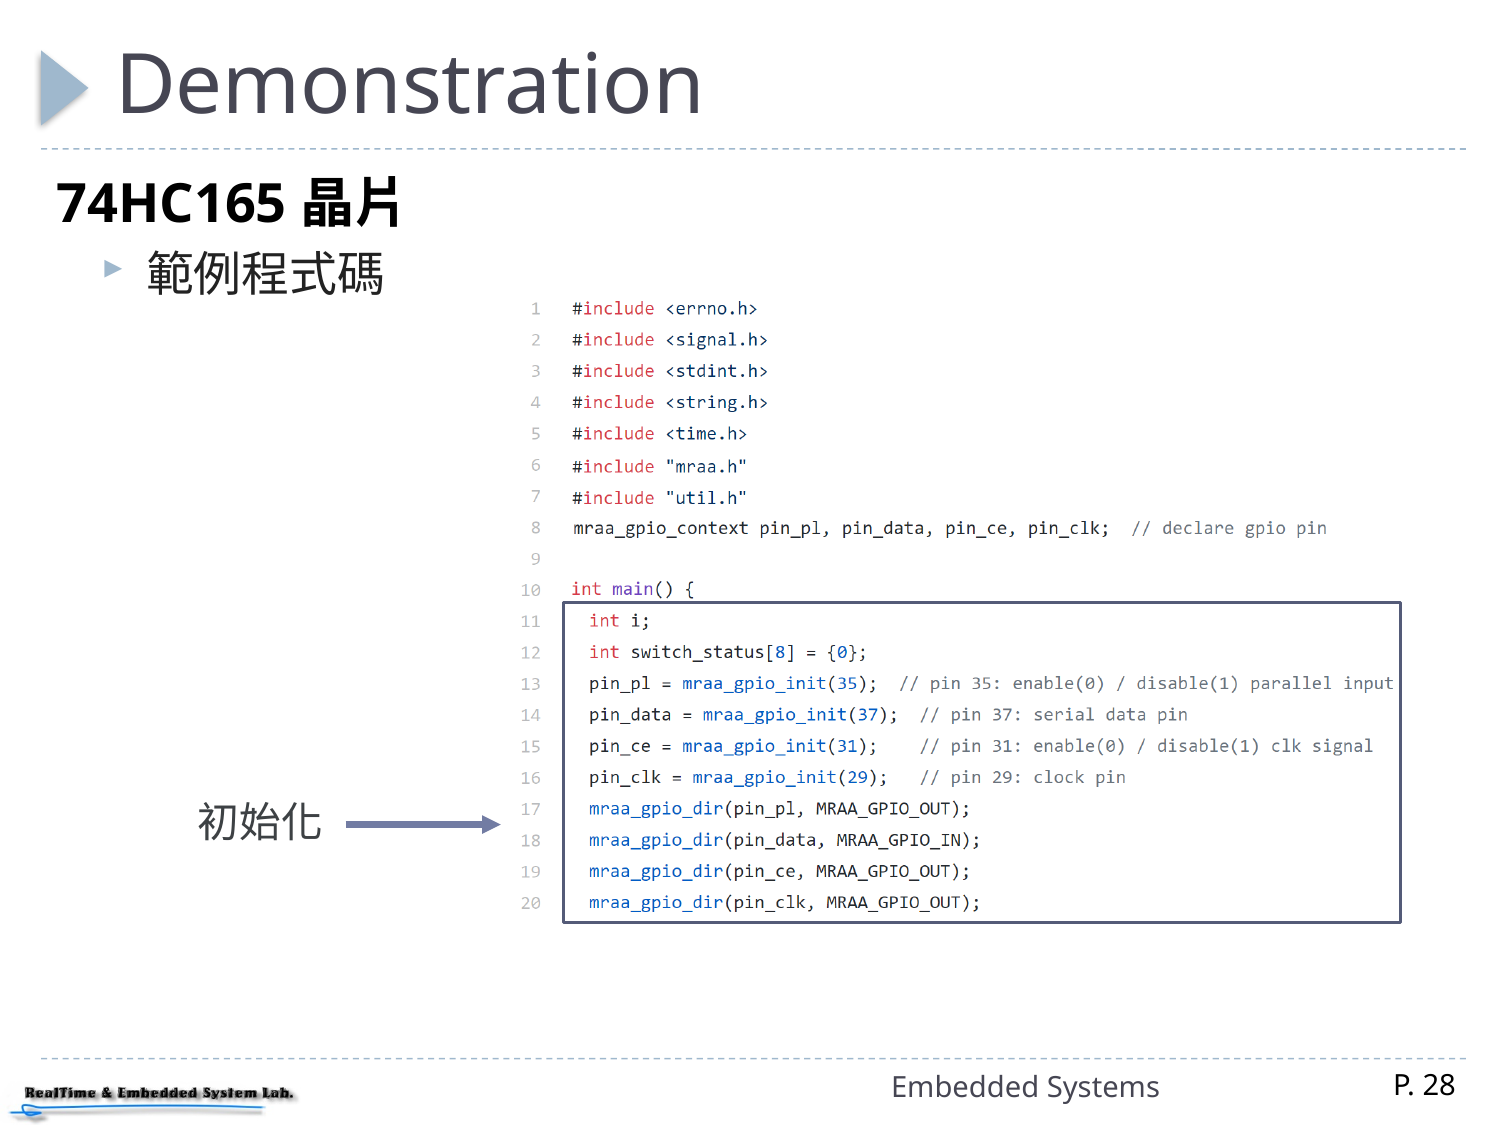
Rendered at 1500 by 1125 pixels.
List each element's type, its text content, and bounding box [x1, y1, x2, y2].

picture [0, 1081, 301, 1125]
text_box 初始化 [182, 788, 346, 862]
list 74HC165晶片 範例程式碼 [41, 160, 1471, 1057]
footer Embedded Systems [322, 1060, 1176, 1121]
picture [519, 294, 1401, 924]
title Demonstration [100, 24, 1471, 138]
